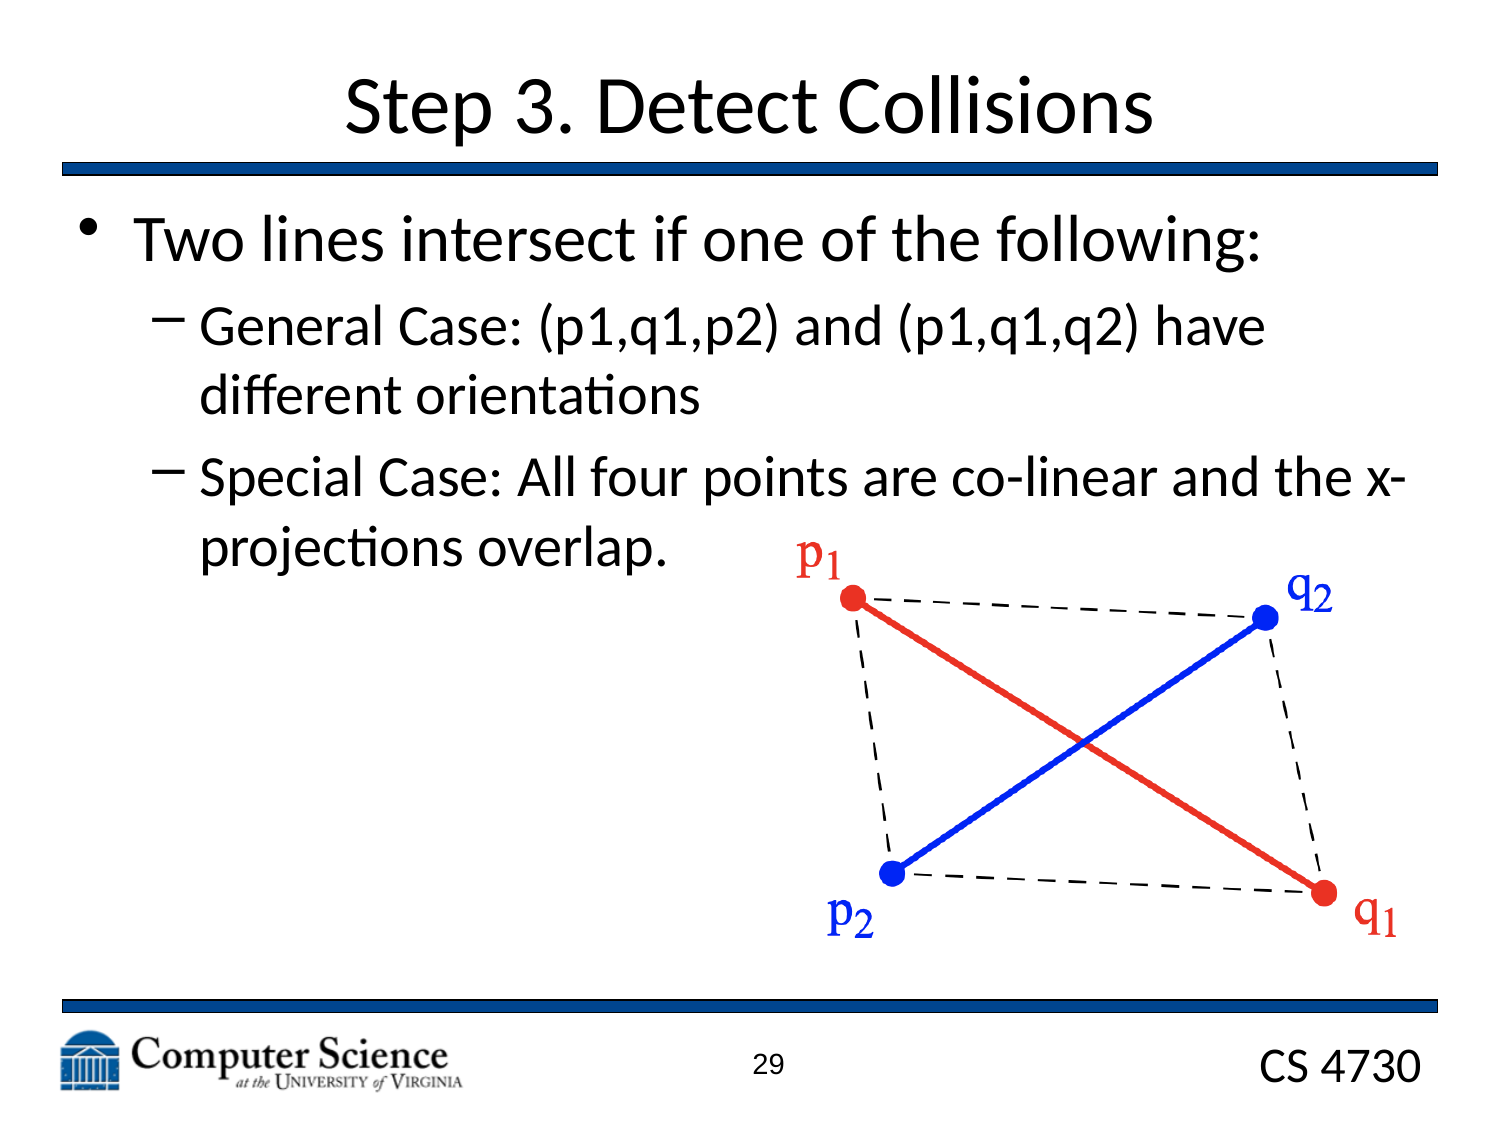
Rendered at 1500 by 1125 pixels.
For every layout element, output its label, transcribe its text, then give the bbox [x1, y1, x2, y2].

picture [50, 1024, 472, 1101]
list Two lines intersect if one of the following: General Case: (p1,q1,p2) and (p1,q1,q2) have different orientations Special Case: All four points are co-linear and the x-projections overlap. [62, 187, 1426, 951]
picture [724, 512, 1463, 997]
footer 29 [512, 1037, 1026, 1088]
title Step 3. Detect Collisions [62, 49, 1438, 151]
